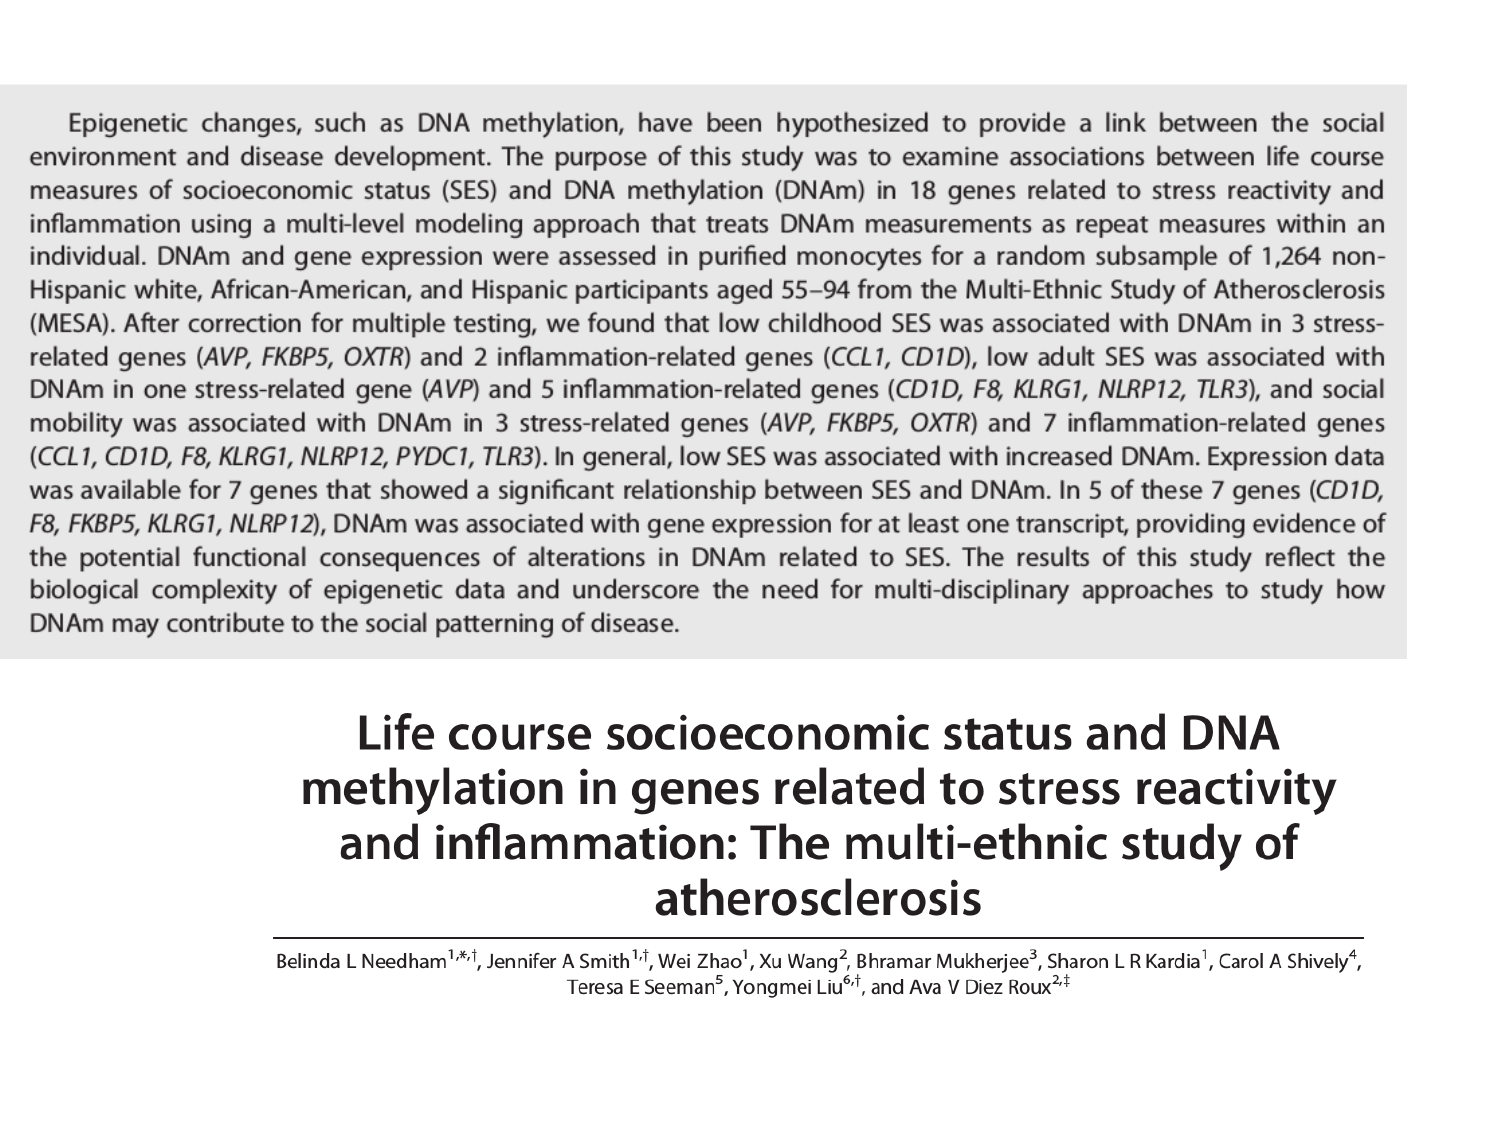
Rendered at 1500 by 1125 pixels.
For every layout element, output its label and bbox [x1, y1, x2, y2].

picture [0, 74, 1407, 659]
picture [237, 688, 1369, 1011]
